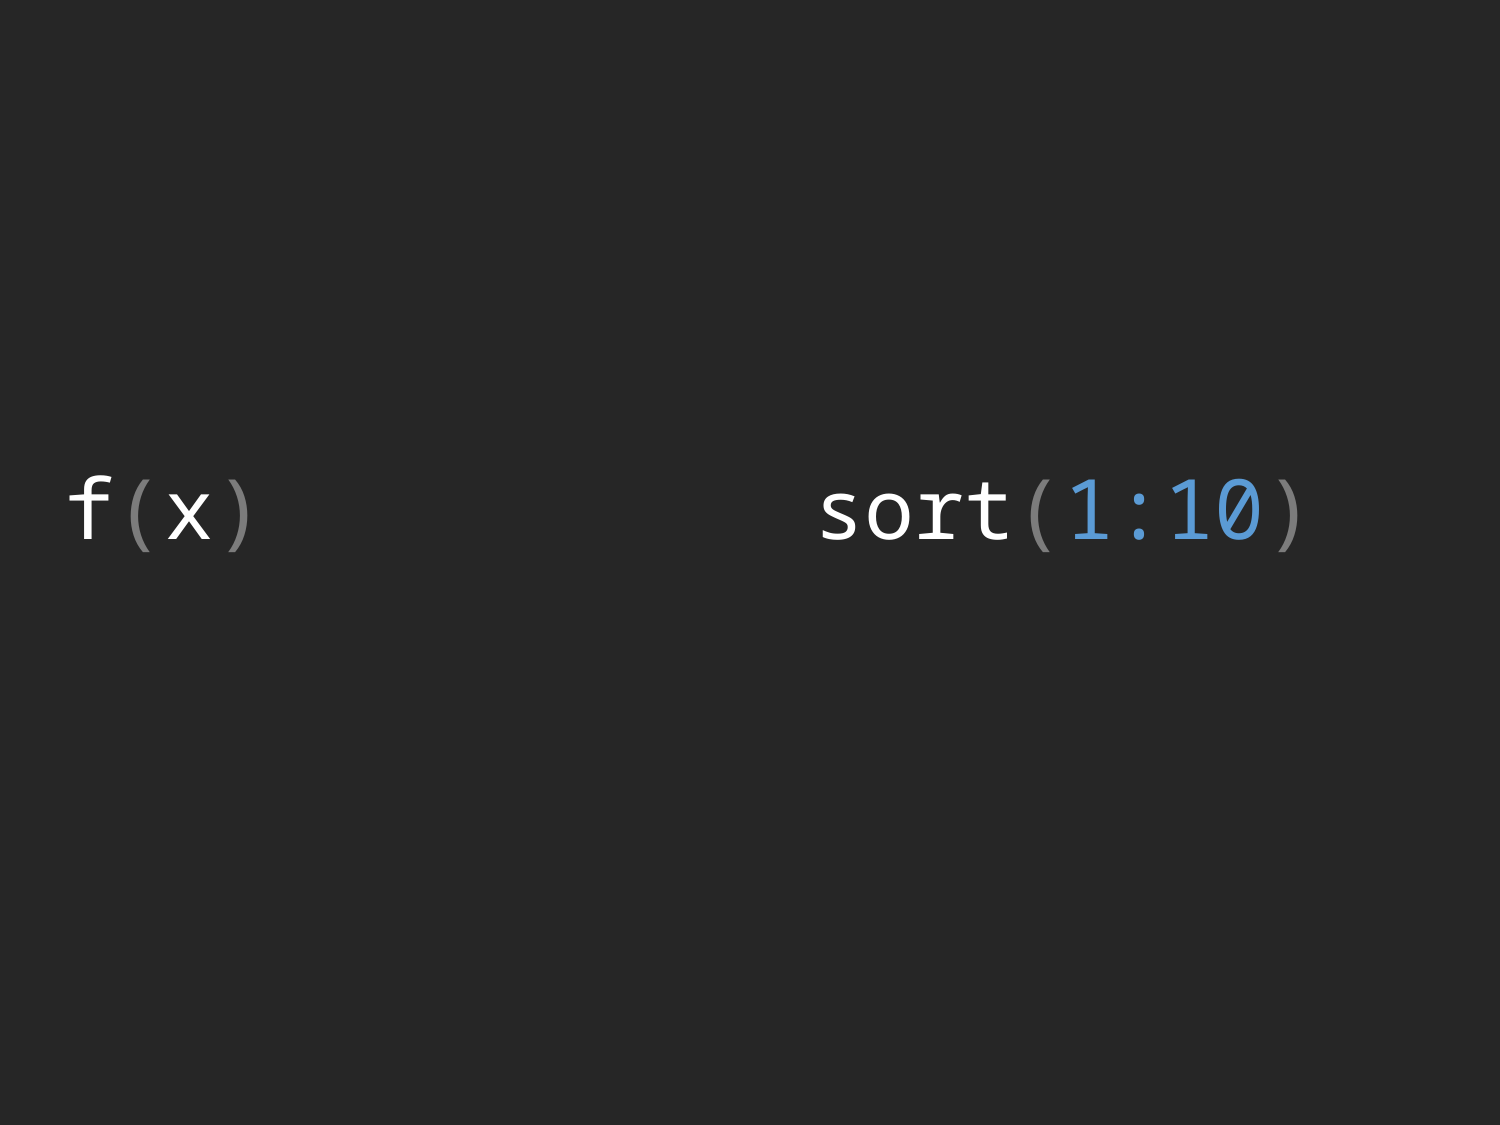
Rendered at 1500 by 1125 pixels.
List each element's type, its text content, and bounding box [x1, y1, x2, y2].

text_box f(x) sort(1:10) [49, 448, 1456, 664]
